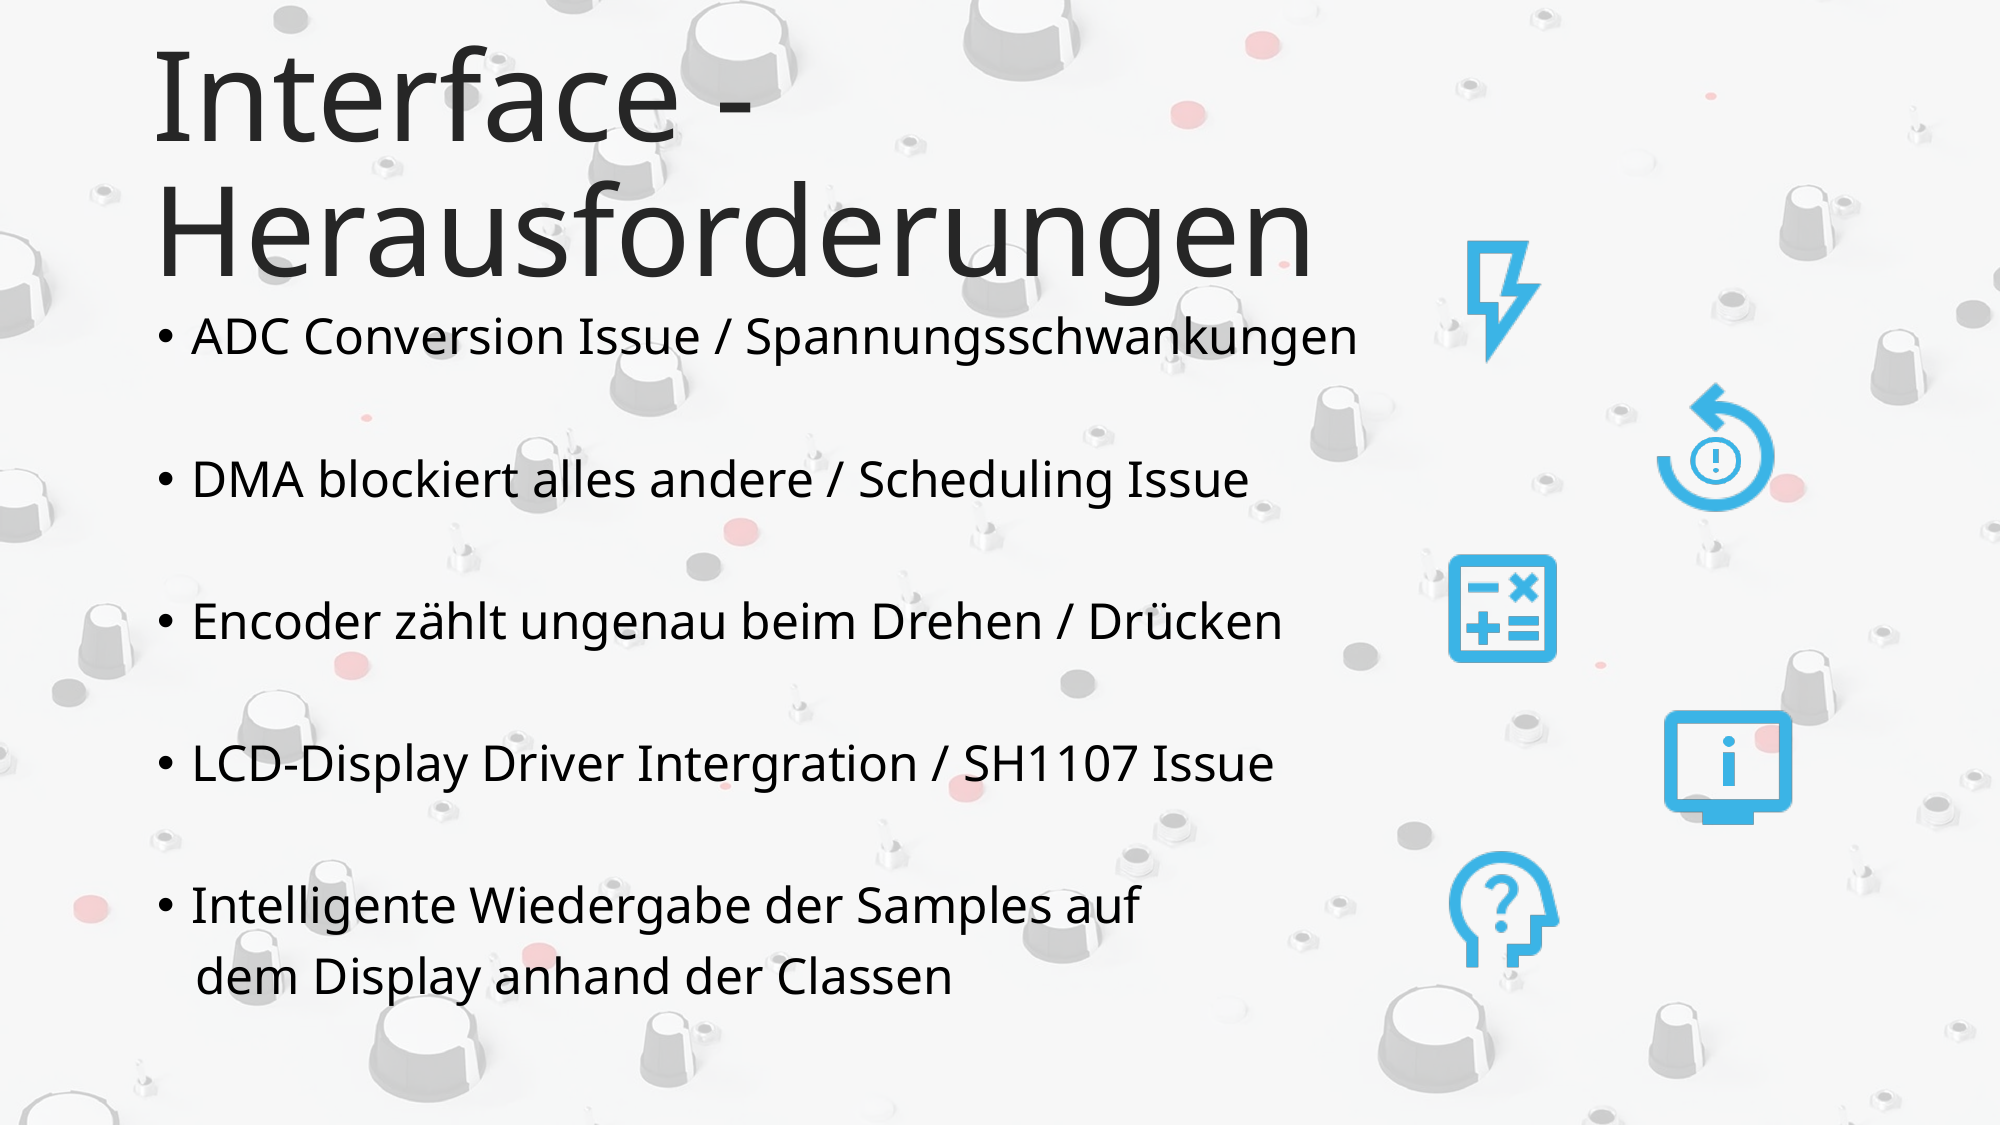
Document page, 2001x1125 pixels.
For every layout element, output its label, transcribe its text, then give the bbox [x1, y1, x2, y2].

picture [1424, 228, 1573, 377]
picture [1432, 839, 1572, 979]
title Interface - Herausforderungen [137, 59, 1863, 278]
picture [1431, 536, 1575, 681]
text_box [1637, 376, 1794, 524]
list ADC Conversion Issue / Spannungsschwankungen DMA blockiert alles andere / Scheduling Issue Encoder zählt ungenau beim Drehen / Drücken LCD-Display Driver Intergration / SH1107 Issue Intelligente Wiedergabe der Samples auf dem Display anhand der Classen [142, 304, 1868, 1019]
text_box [1651, 691, 1805, 845]
